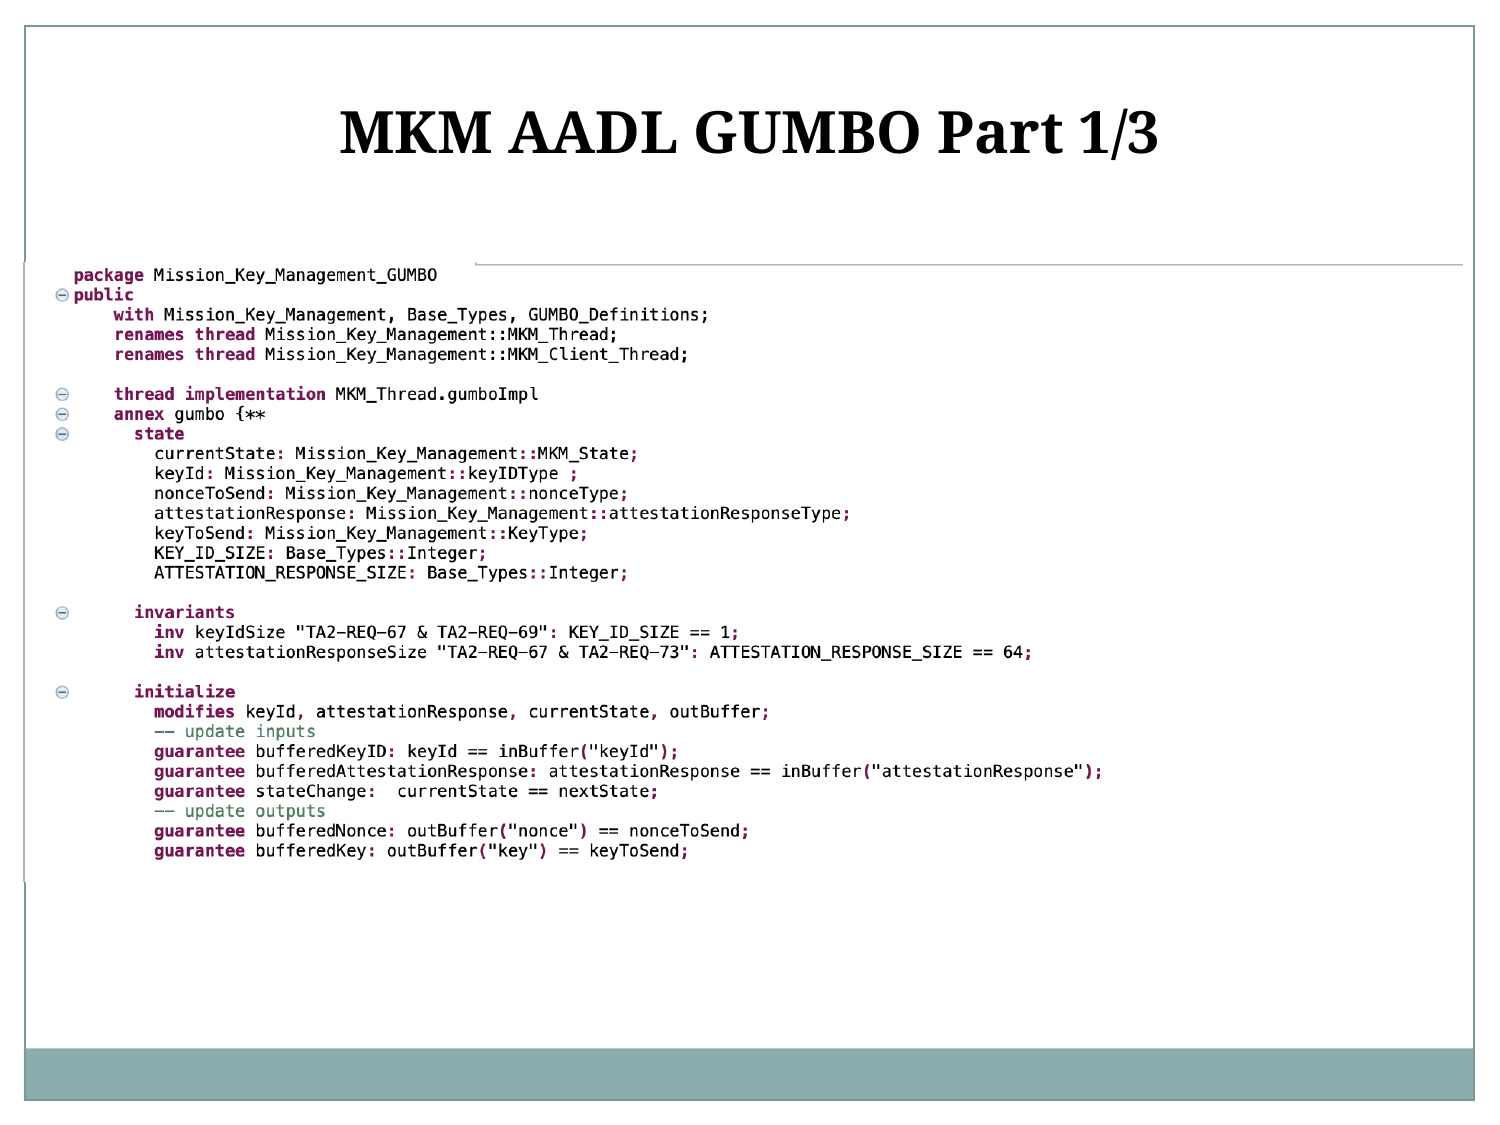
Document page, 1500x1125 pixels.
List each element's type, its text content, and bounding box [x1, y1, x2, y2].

text_box MKM AADL GUMBO Part 1/3 [218, 87, 1282, 173]
picture [23, 262, 1463, 882]
